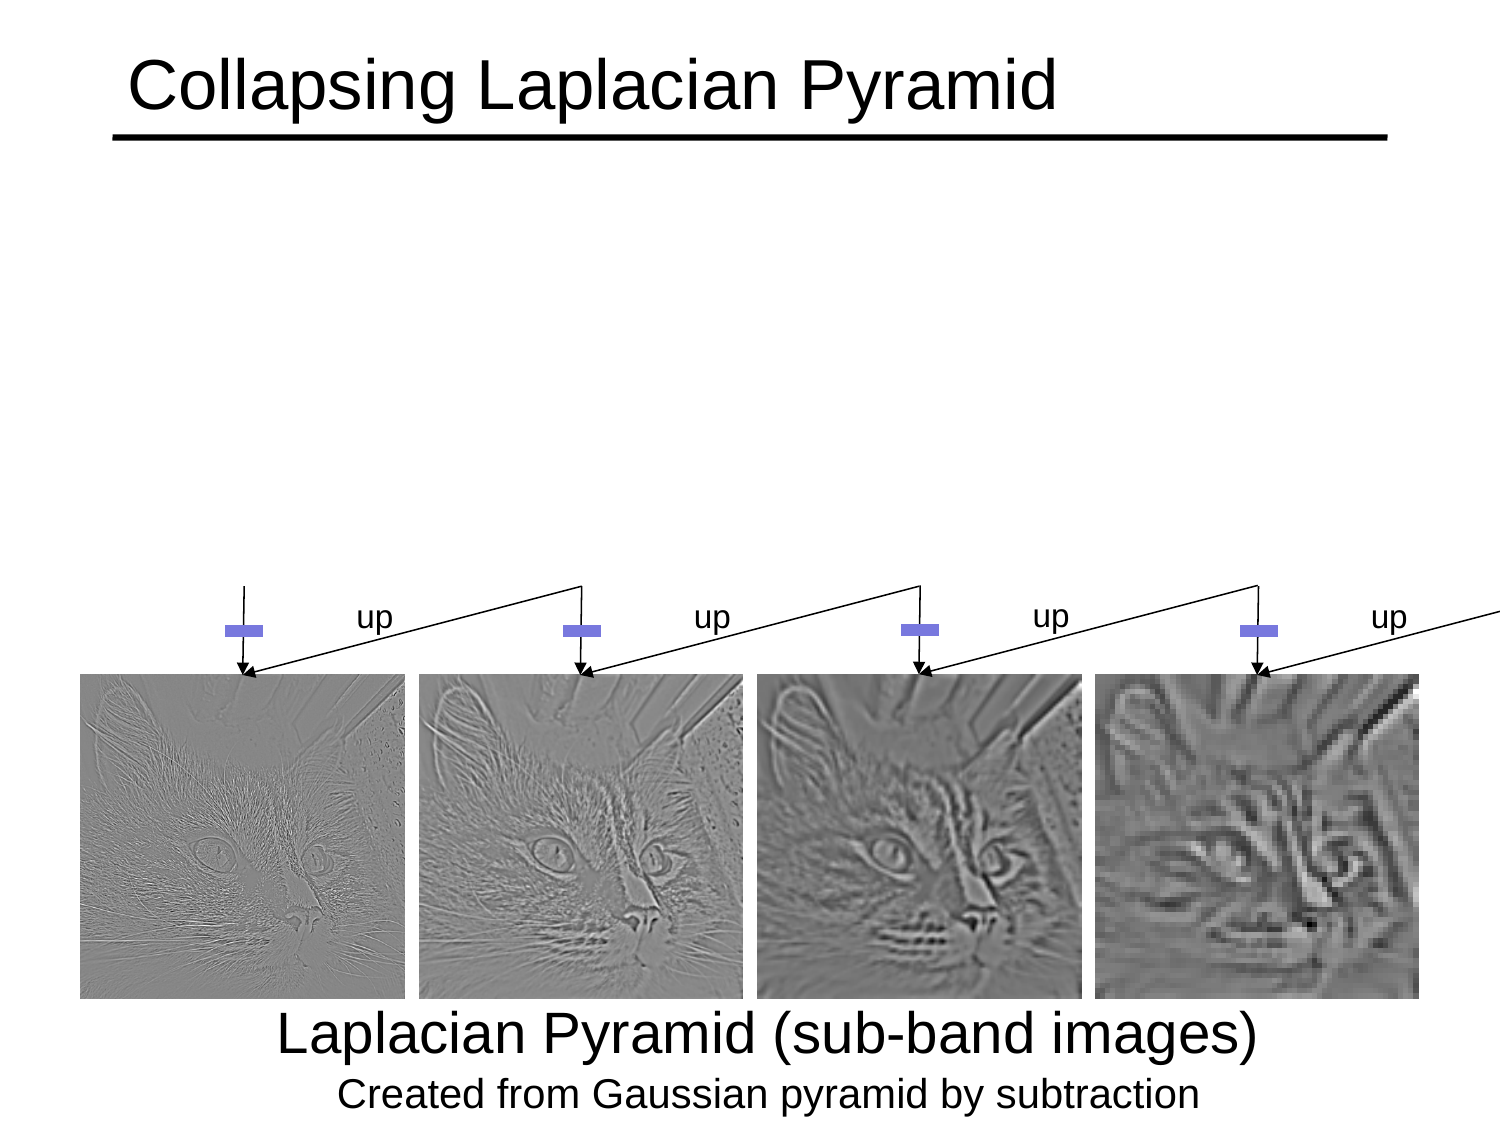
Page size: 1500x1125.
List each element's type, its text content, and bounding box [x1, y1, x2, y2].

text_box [1232, 585, 1500, 676]
text_box Laplacian Pyramid (sub-band images) Created from Gaussian pyramid by subtraction [112, 987, 1425, 1125]
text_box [894, 585, 1231, 675]
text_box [218, 585, 554, 676]
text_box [555, 585, 892, 676]
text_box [80, 674, 1420, 1000]
title Collapsing Laplacian Pyramid [112, 12, 1388, 150]
